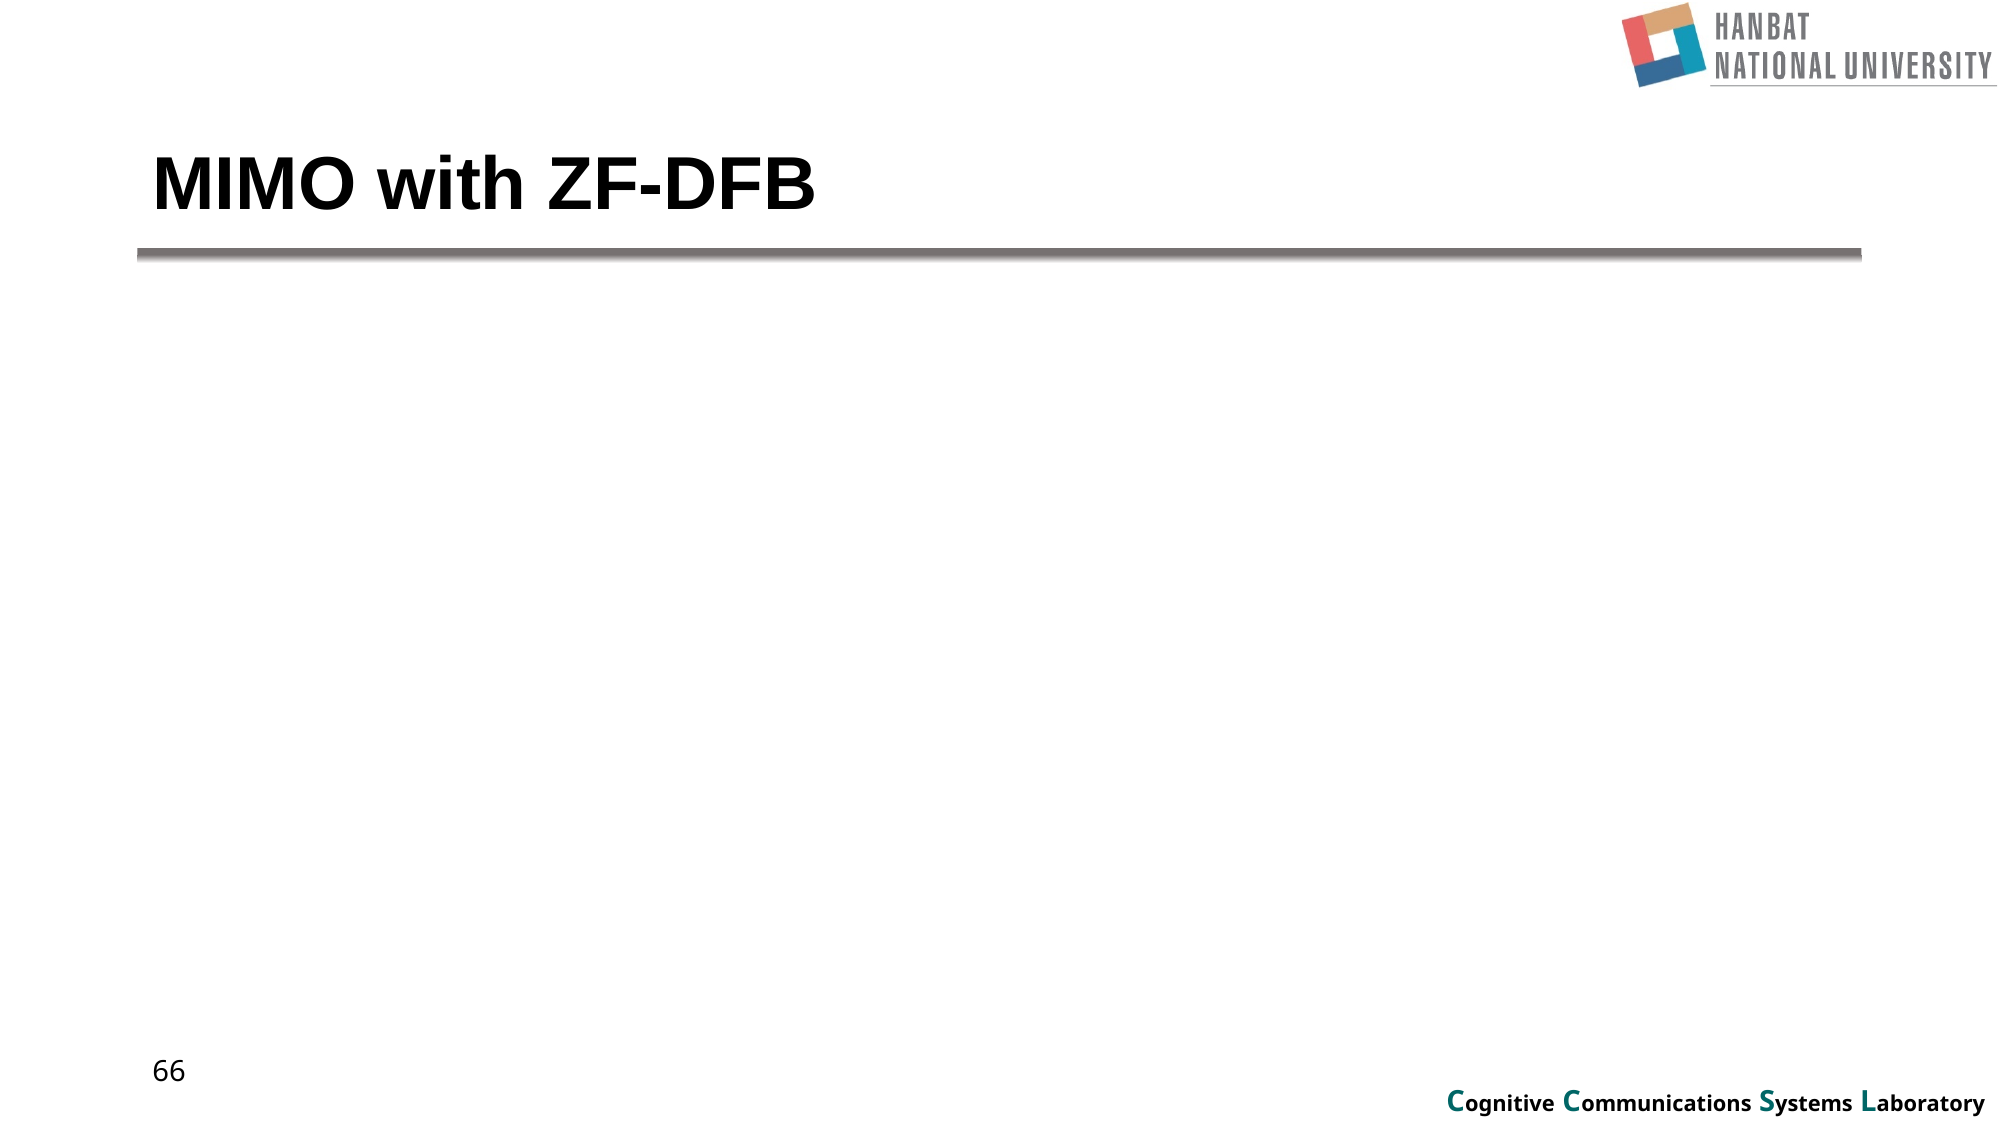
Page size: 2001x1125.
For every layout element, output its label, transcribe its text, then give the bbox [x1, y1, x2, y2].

picture [1621, 2, 1998, 90]
slide_number 66 [137, 1042, 357, 1103]
title MIMO with ZF-DFB [137, 129, 1863, 242]
